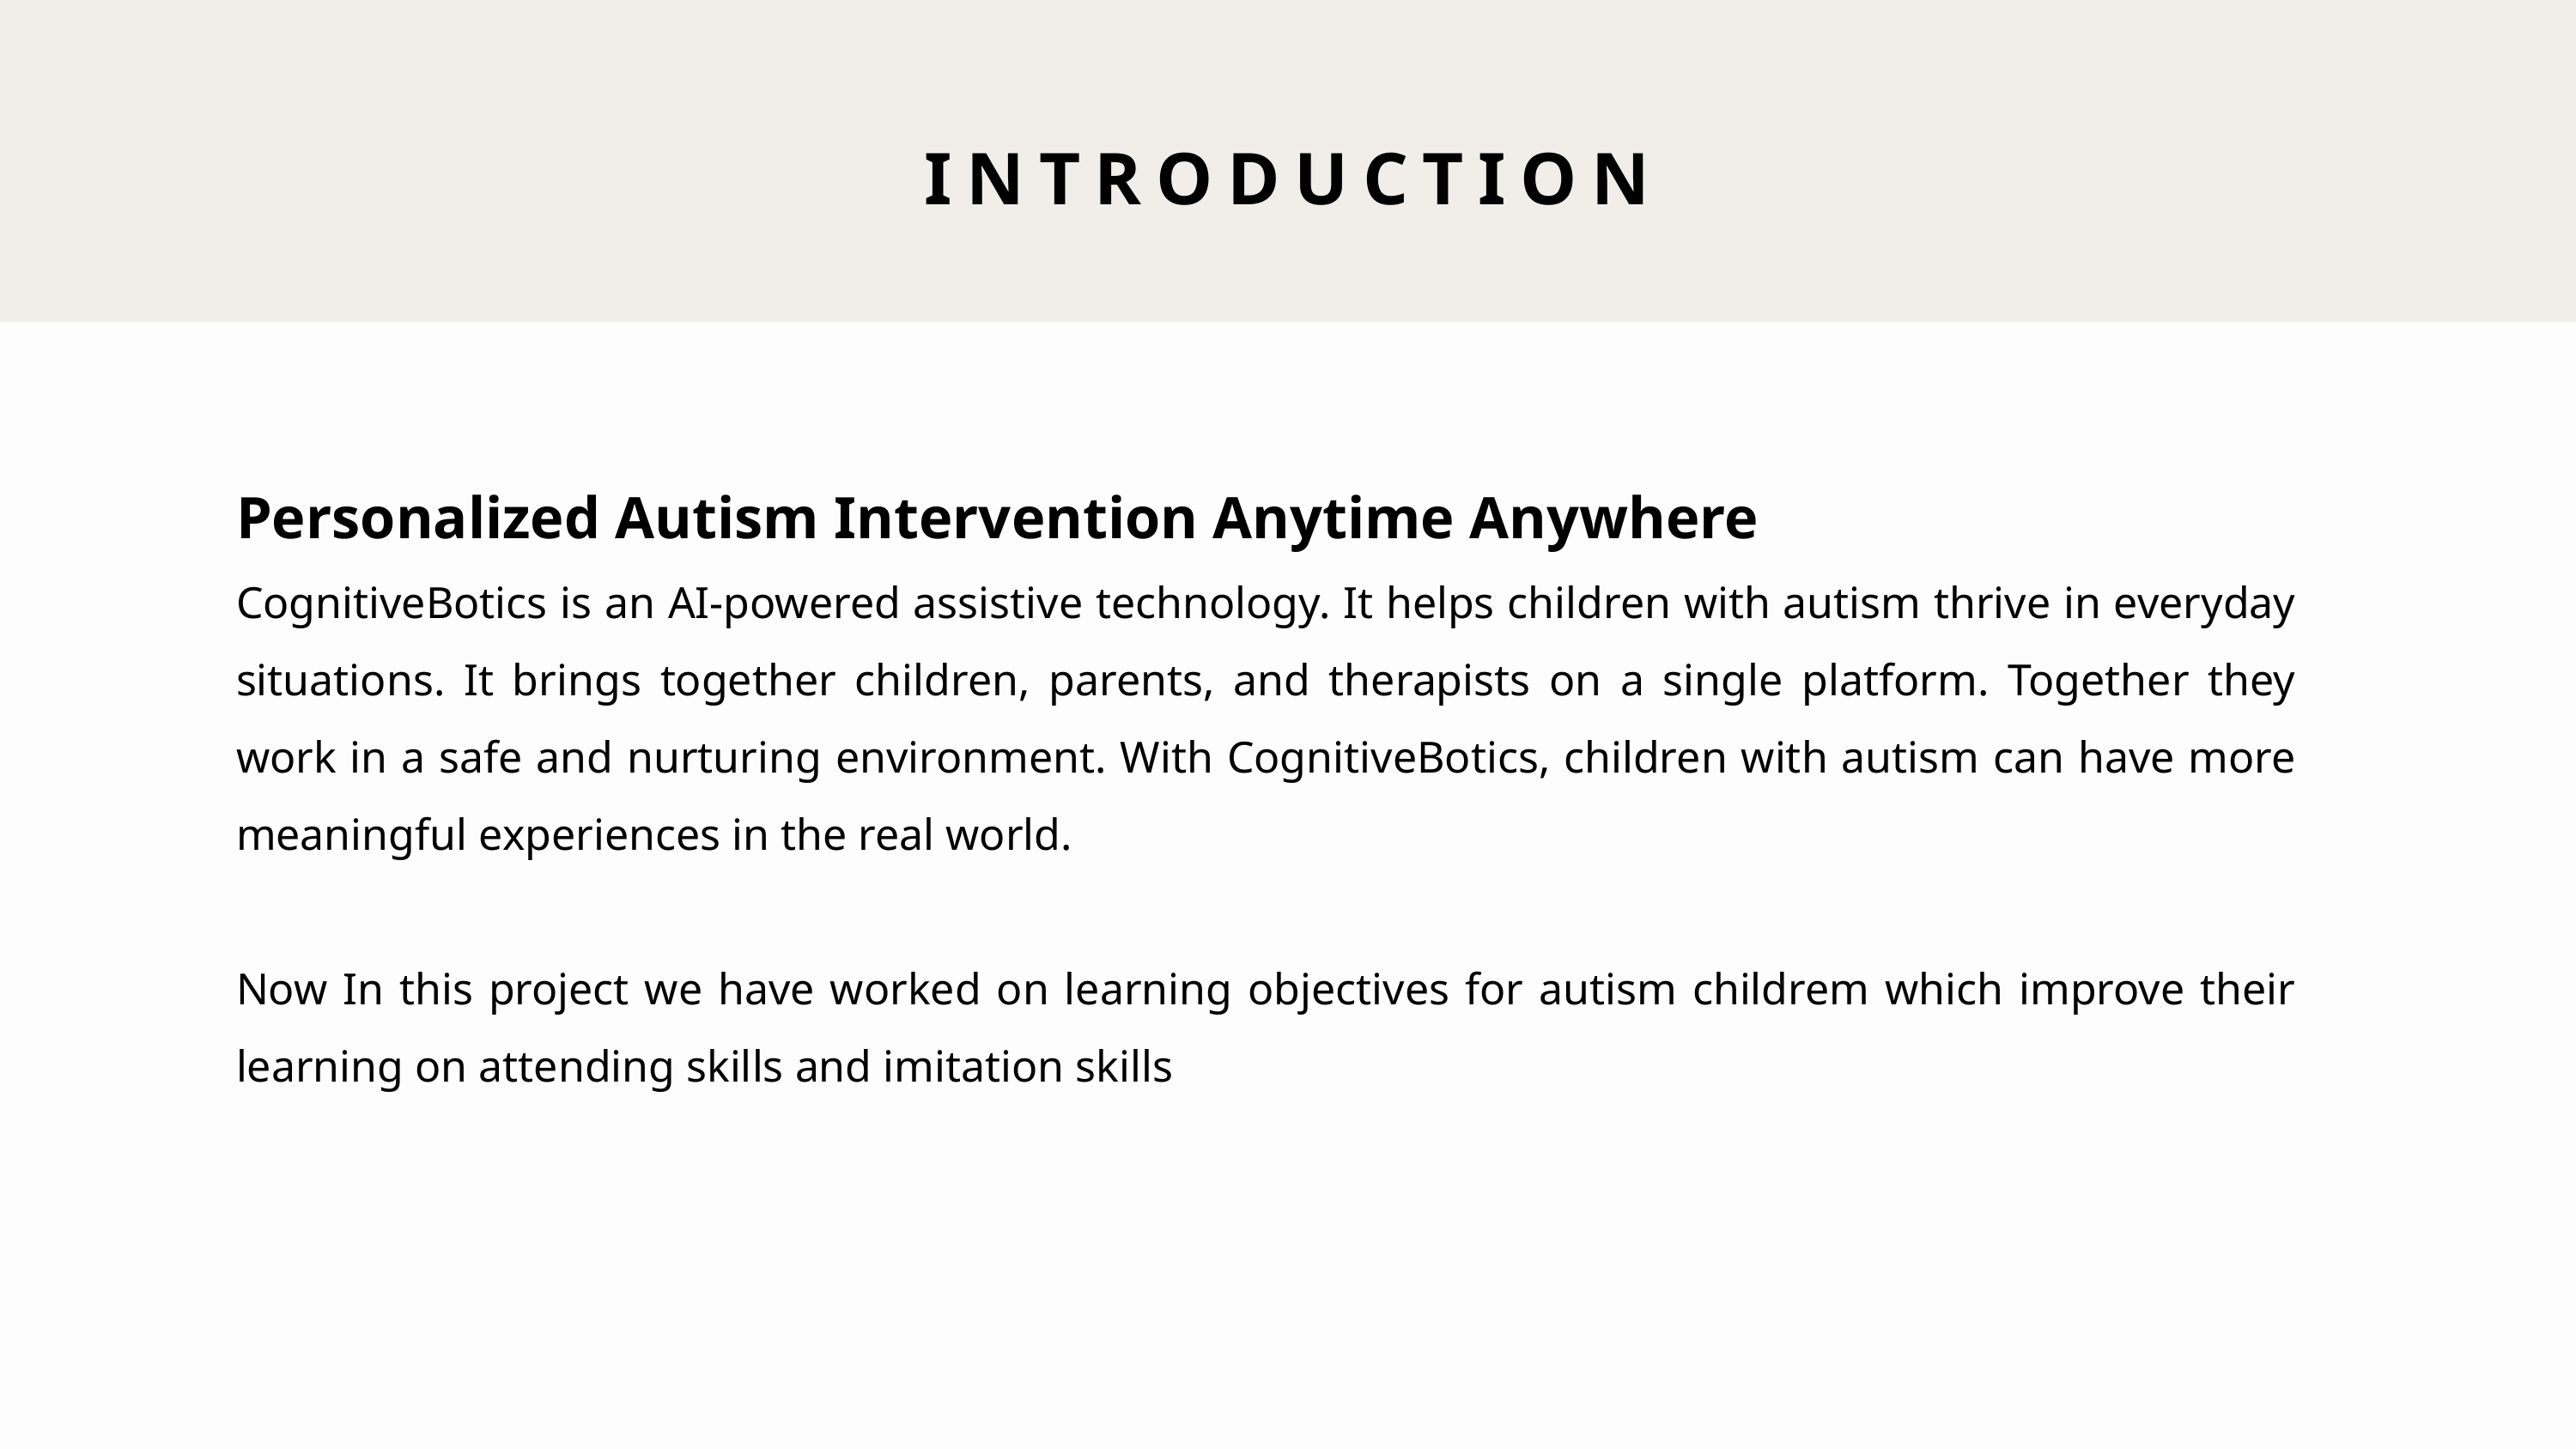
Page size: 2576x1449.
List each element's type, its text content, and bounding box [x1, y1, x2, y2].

text_box Personalized Autism Intervention Anytime Anywhere CognitiveBotics is an AI-powered assistive technology. It helps children with autism thrive in everyday situations. It brings together children, parents, and therapists on a single platform. Together they work in a safe and nurturing environment. With CognitiveBotics, children with autism can have more meaningful experiences in the real world. Now In this project we have worked on learning objectives for autism childrem which improve their learning on attending skills and imitation skills [235, 446, 2297, 1091]
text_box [0, 0, 2576, 323]
